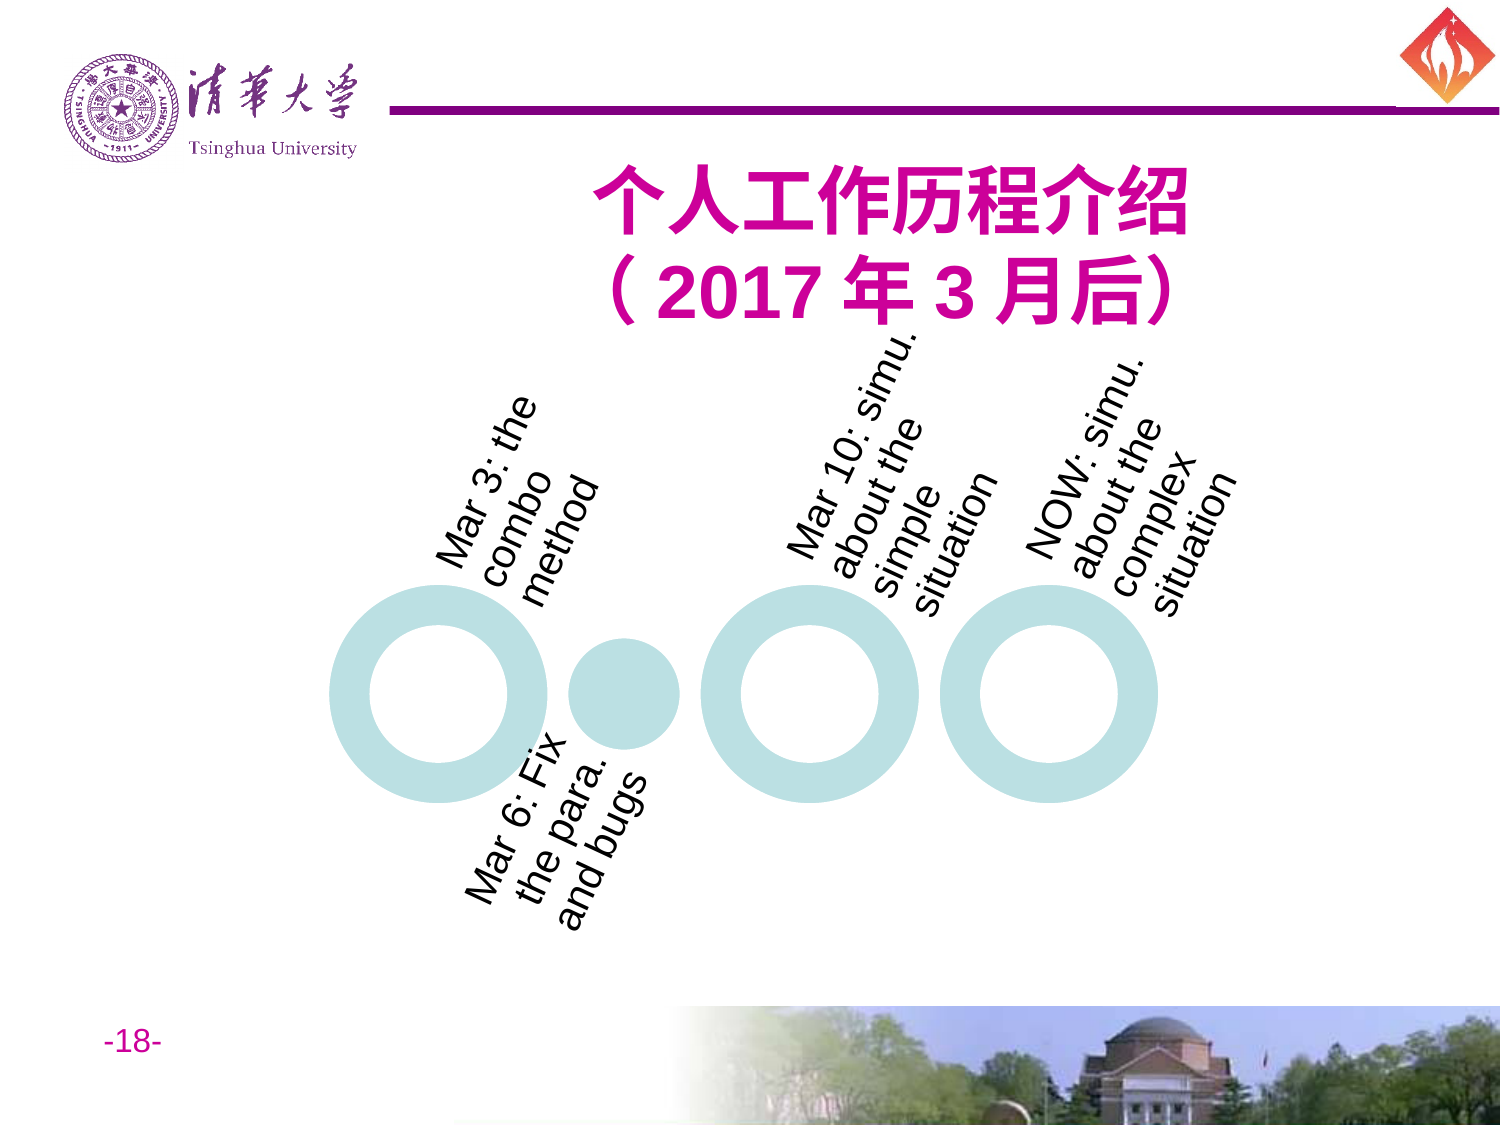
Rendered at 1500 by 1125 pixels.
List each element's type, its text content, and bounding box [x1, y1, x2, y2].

picture [64, 54, 361, 173]
title 个人工作历程介绍 （2017年3月后） [360, 160, 1424, 312]
picture [454, 1006, 1500, 1125]
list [99, 314, 1500, 988]
picture [1396, 2, 1500, 107]
